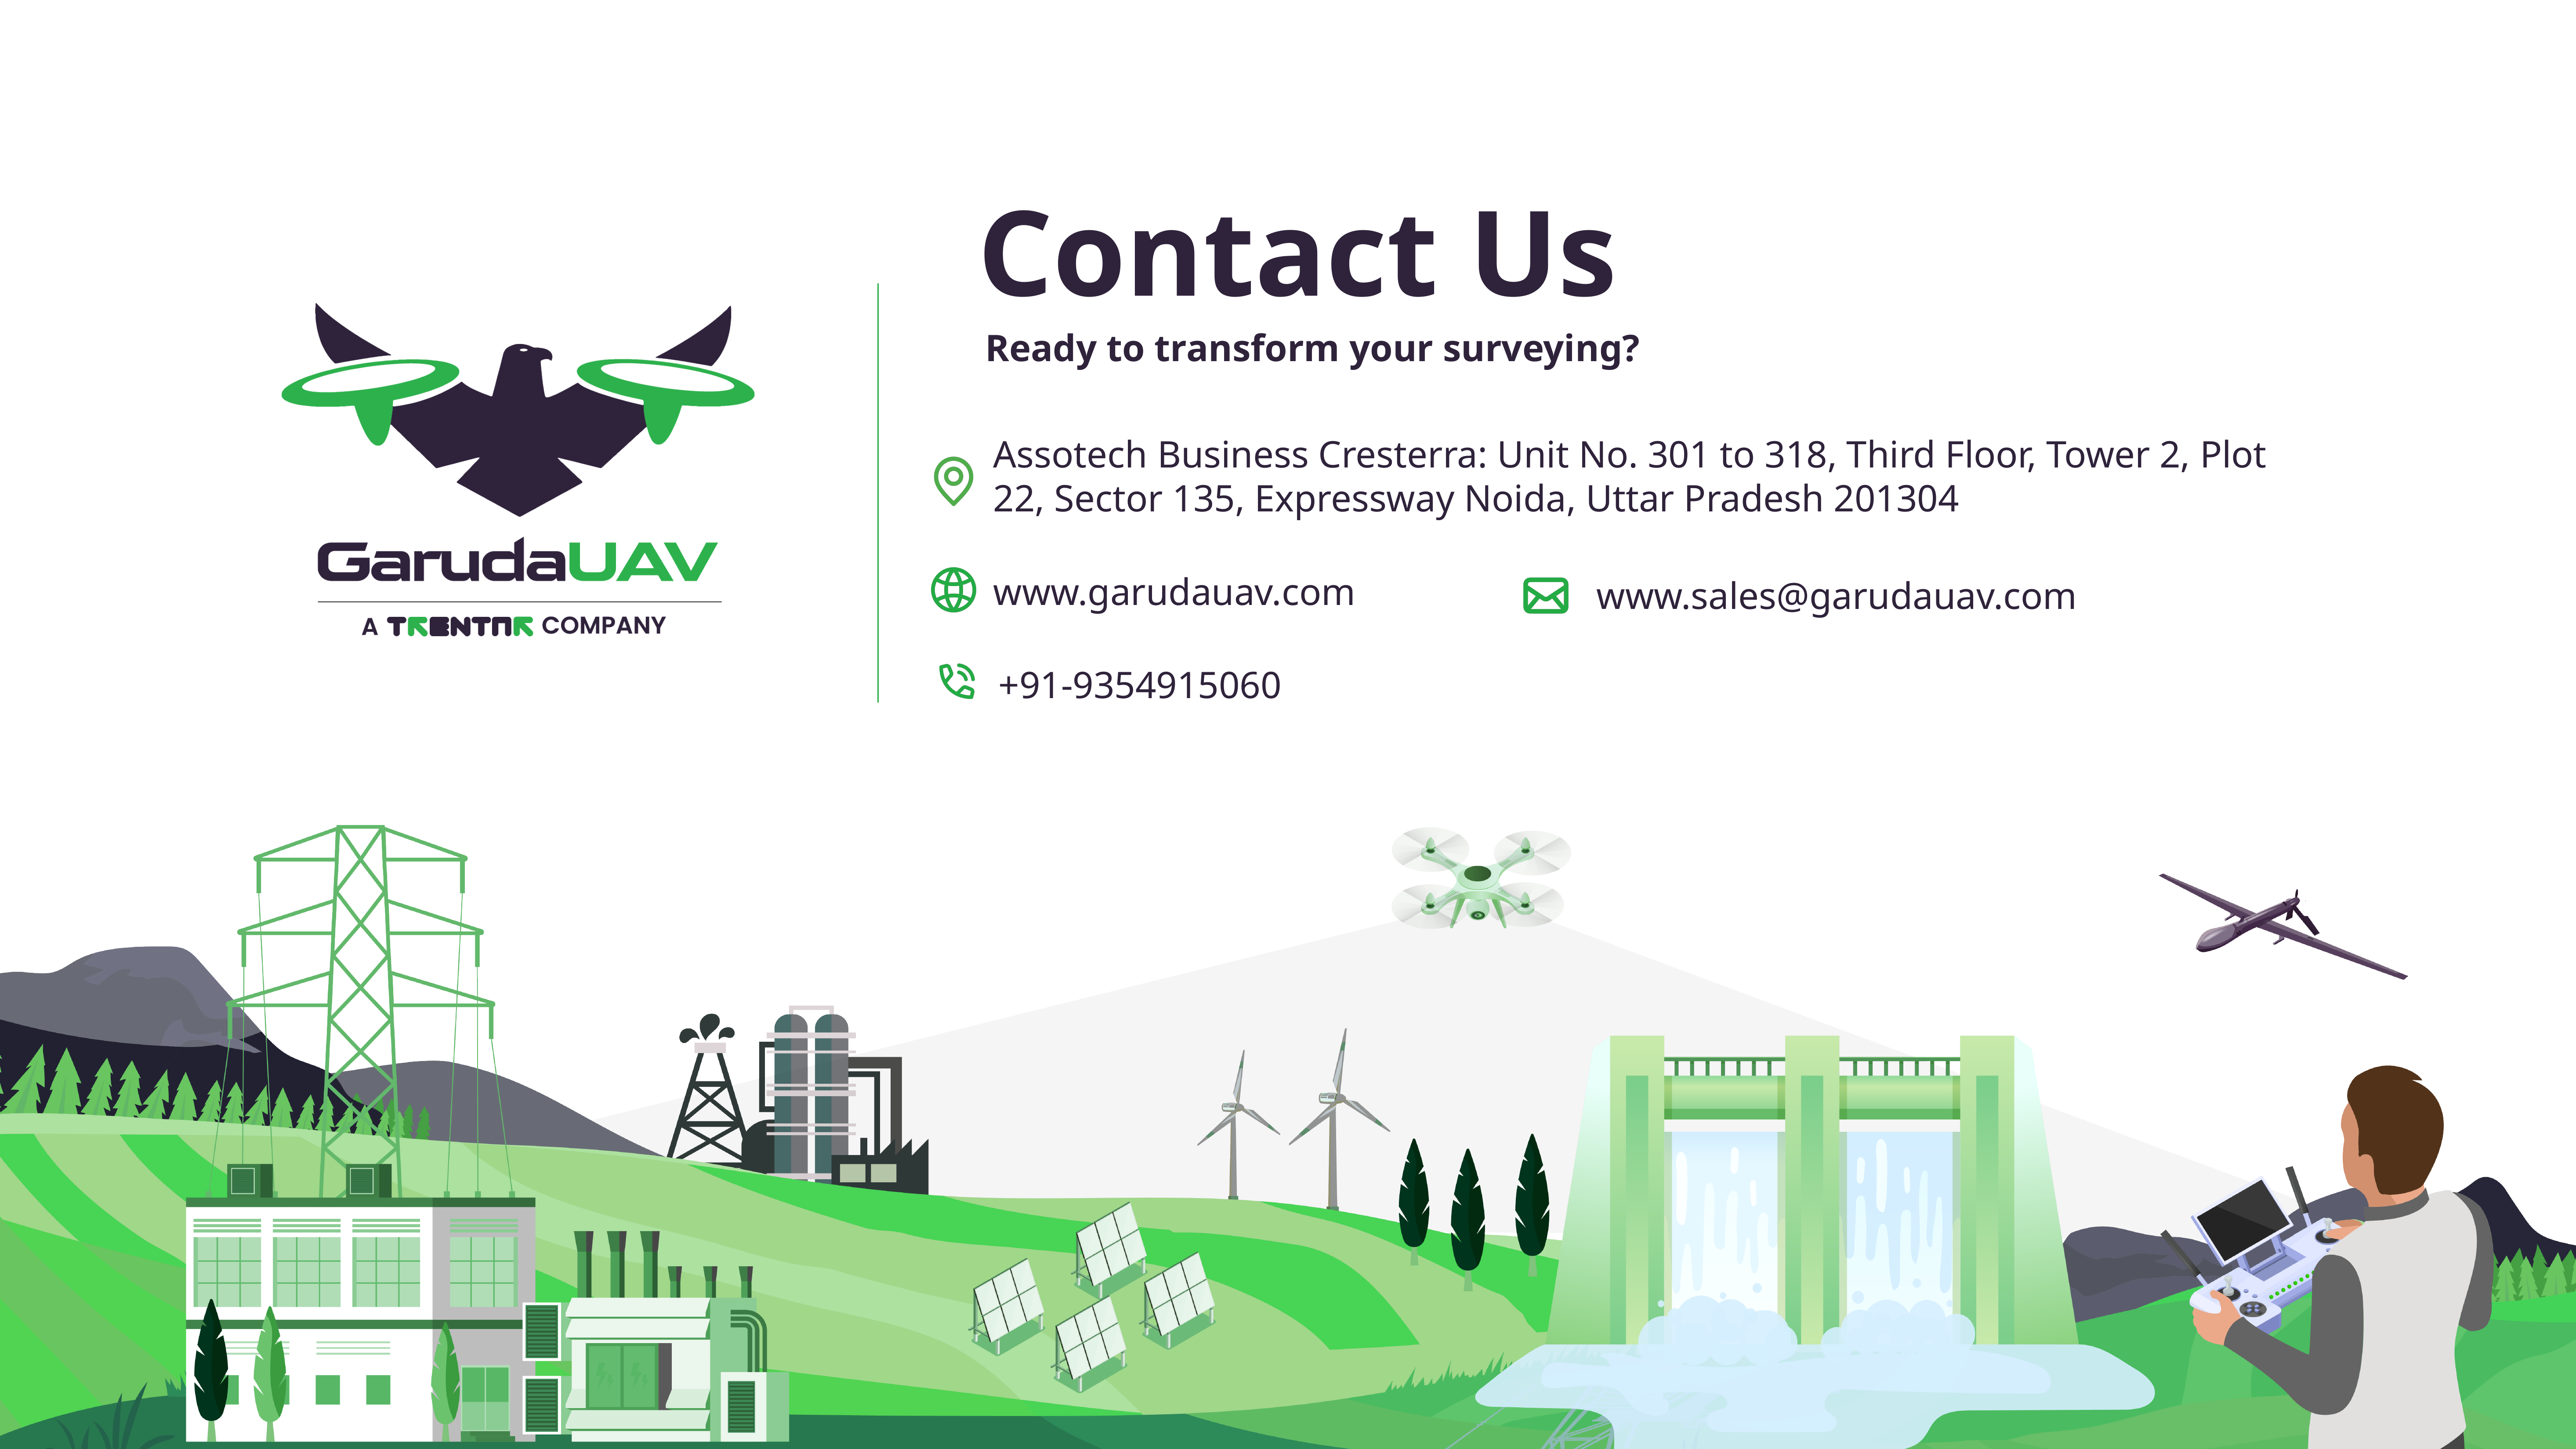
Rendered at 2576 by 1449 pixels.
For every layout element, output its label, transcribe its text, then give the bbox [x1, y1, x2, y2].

text_box Contact Us [971, 174, 2063, 323]
text_box Ready to transform your surveying? [978, 321, 2070, 372]
picture [0, 218, 2576, 1449]
